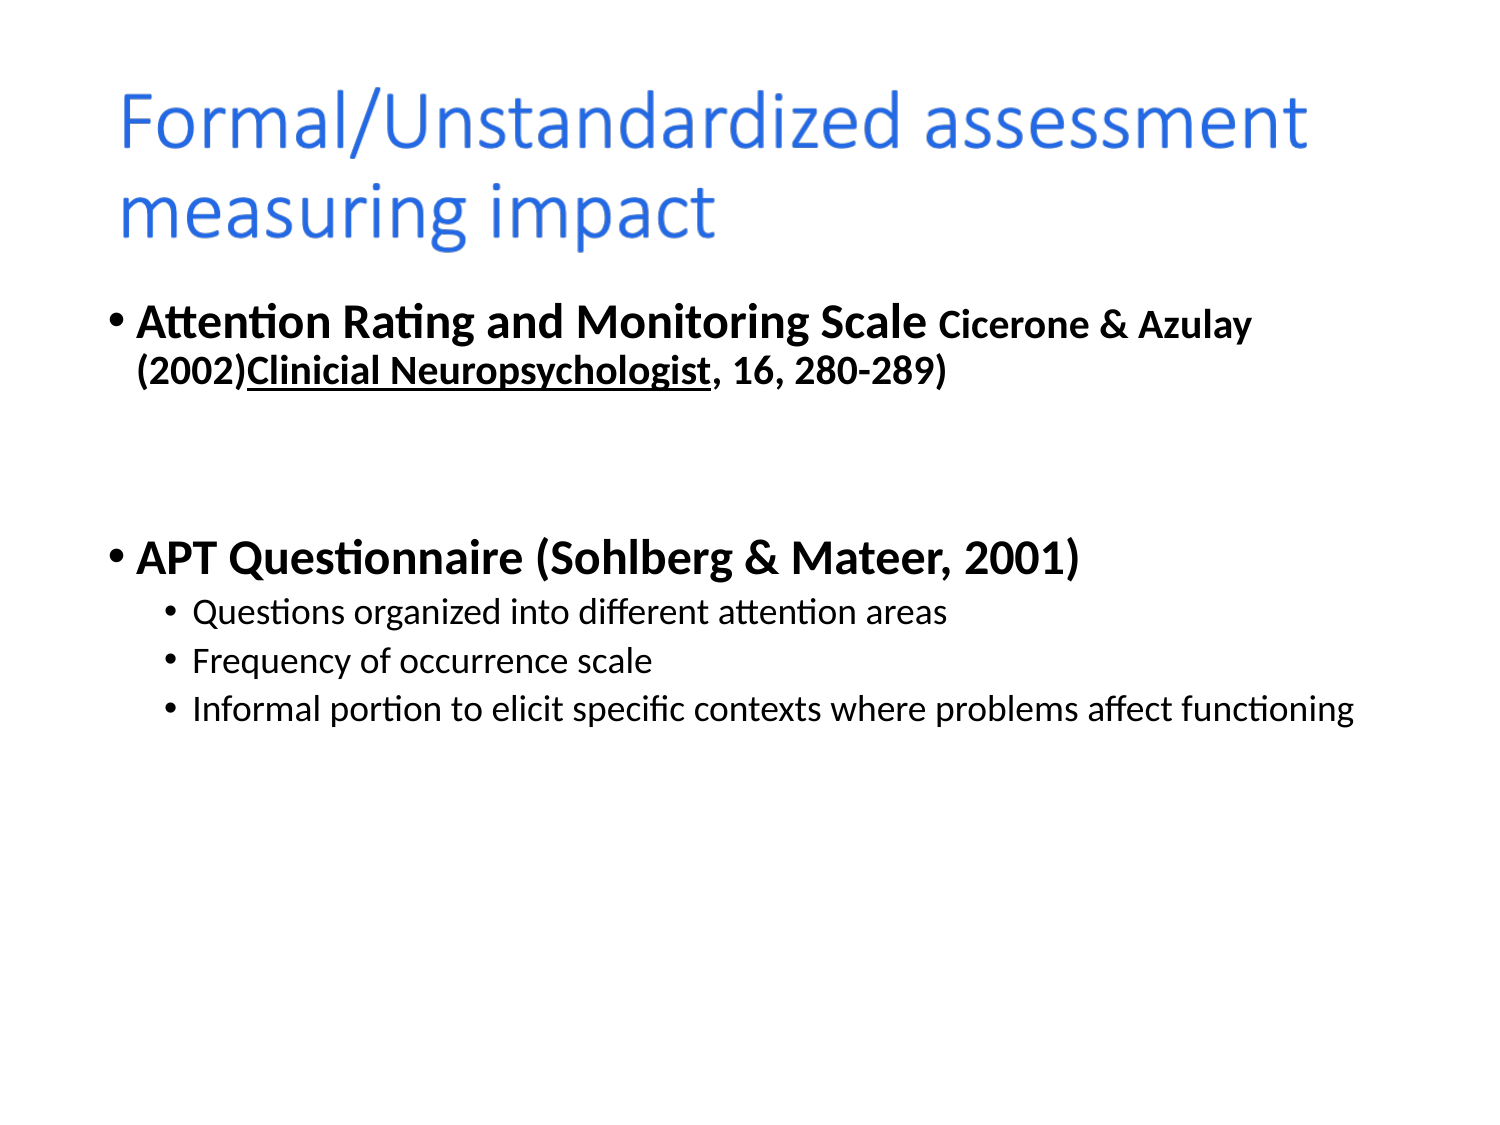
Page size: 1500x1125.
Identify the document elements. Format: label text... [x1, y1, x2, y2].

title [66, 43, 1398, 309]
list Attention Rating and Monitoring Scale Cicerone & Azulay (2002)Clinicial Neuropsychologist, 16, 280-289) APT Questionnaire (Sohlberg & Mateer, 2001) Questions organized into different attention areas Frequency of occurrence scale Informal portion to elicit specific contexts where problems affect functioning [92, 287, 1406, 1025]
